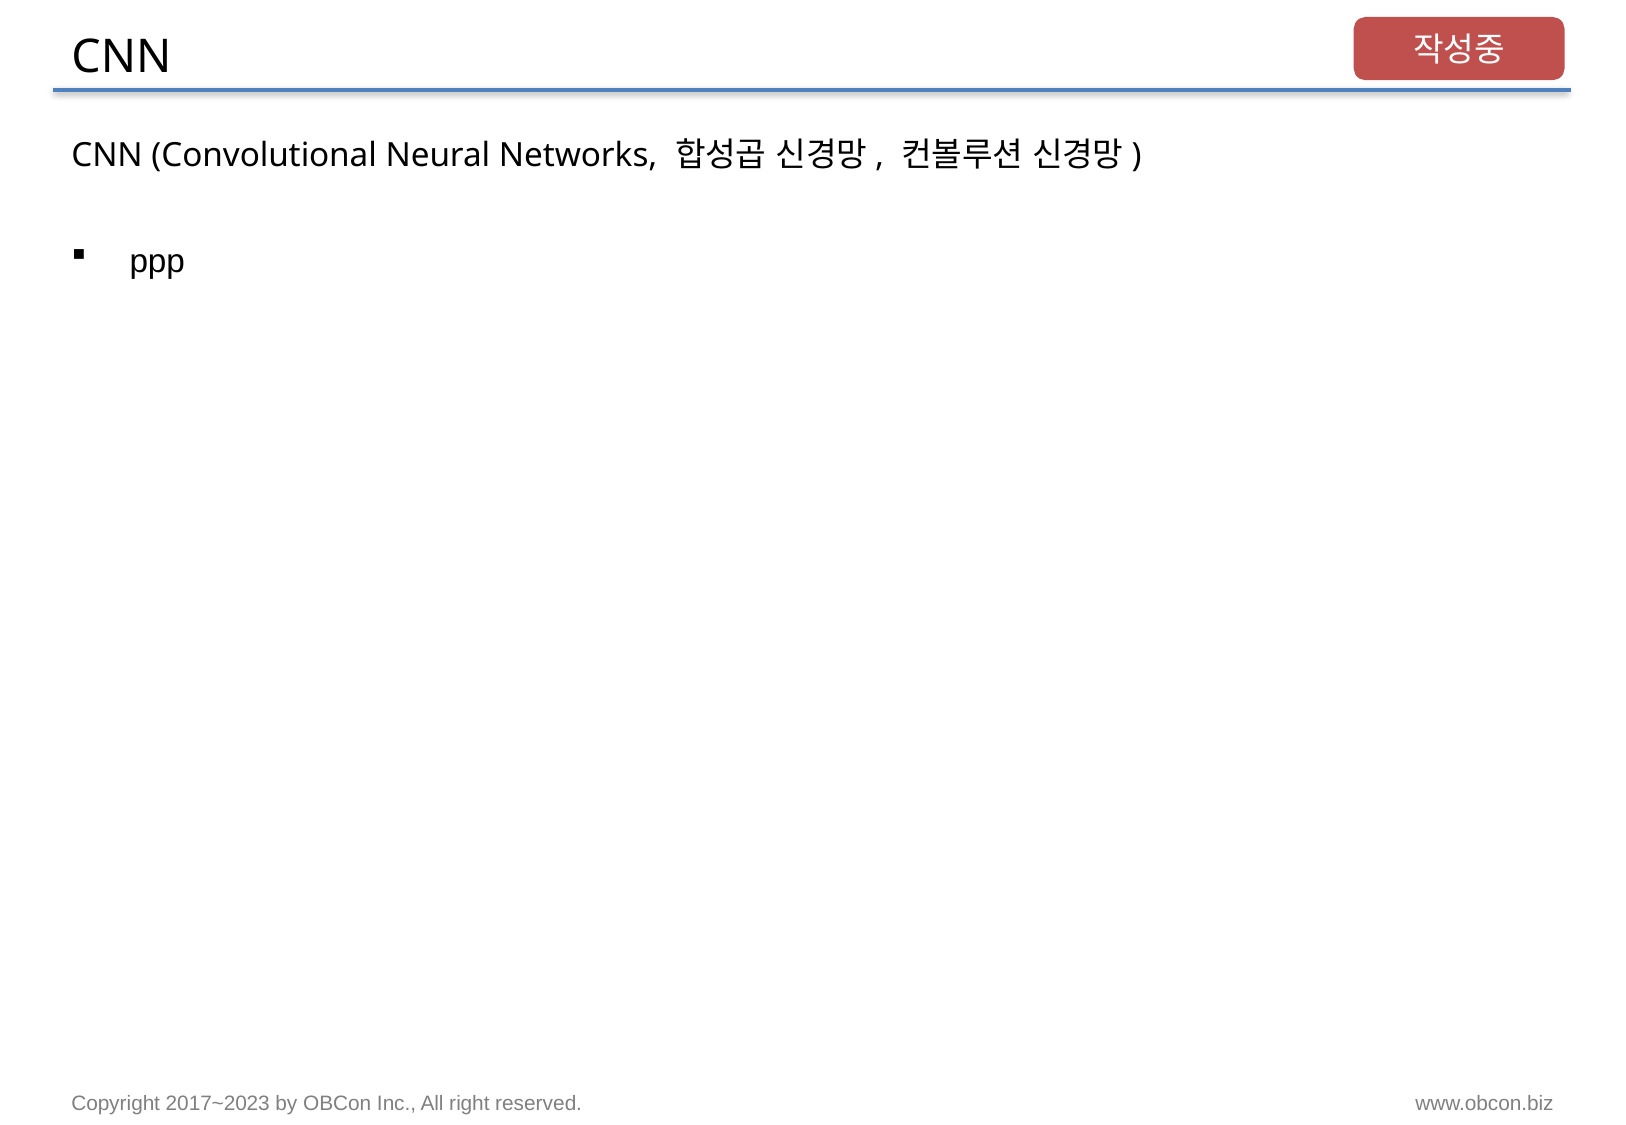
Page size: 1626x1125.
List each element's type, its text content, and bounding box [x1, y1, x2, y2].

list CNN (Convolutional Neural Networks, 합성곱 신경망, 컨볼루션 신경망) [56, 125, 1569, 181]
title CNN [56, 19, 1569, 90]
text_box ppp [56, 231, 1144, 287]
text_box 작성중 [1353, 16, 1565, 81]
